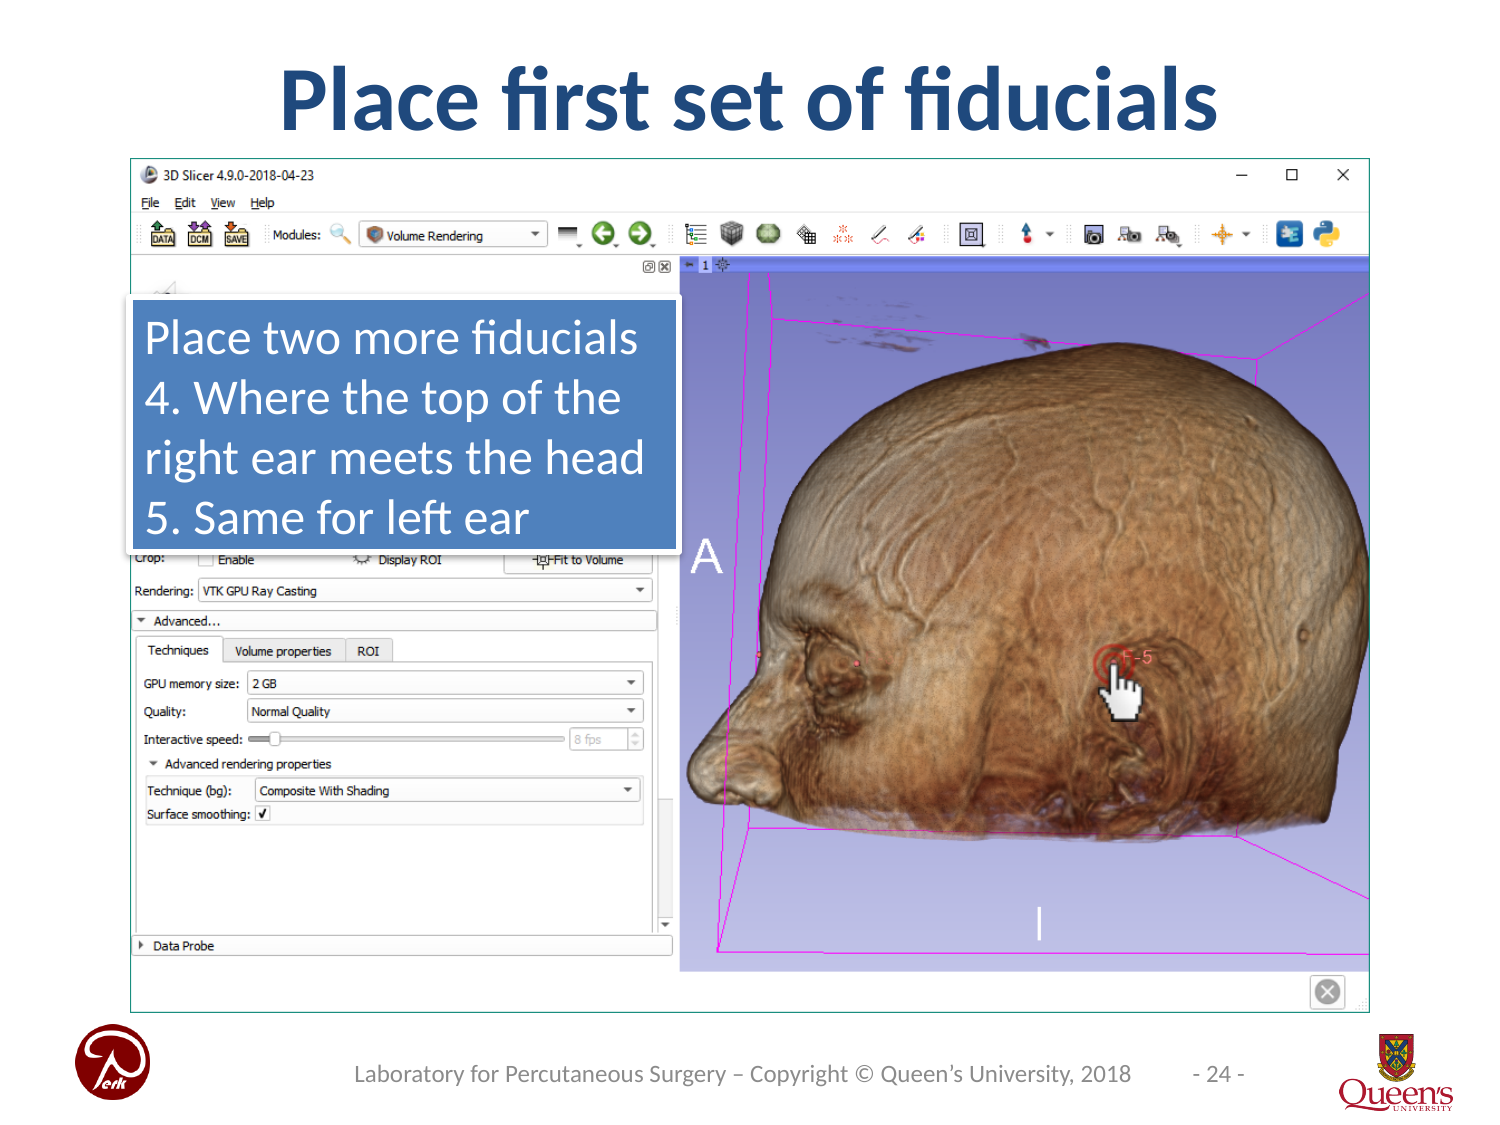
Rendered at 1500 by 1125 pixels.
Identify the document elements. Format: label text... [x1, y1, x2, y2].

title Place first set of fiducials [74, 0, 1426, 188]
picture [75, 1024, 150, 1100]
slide_number - 24 - [1175, 1042, 1263, 1103]
footer Laboratory for Percutaneous Surgery – Copyright © Queen’s University, 2018 [312, 1042, 1175, 1103]
picture [1339, 1034, 1453, 1111]
picture [129, 158, 1370, 1013]
